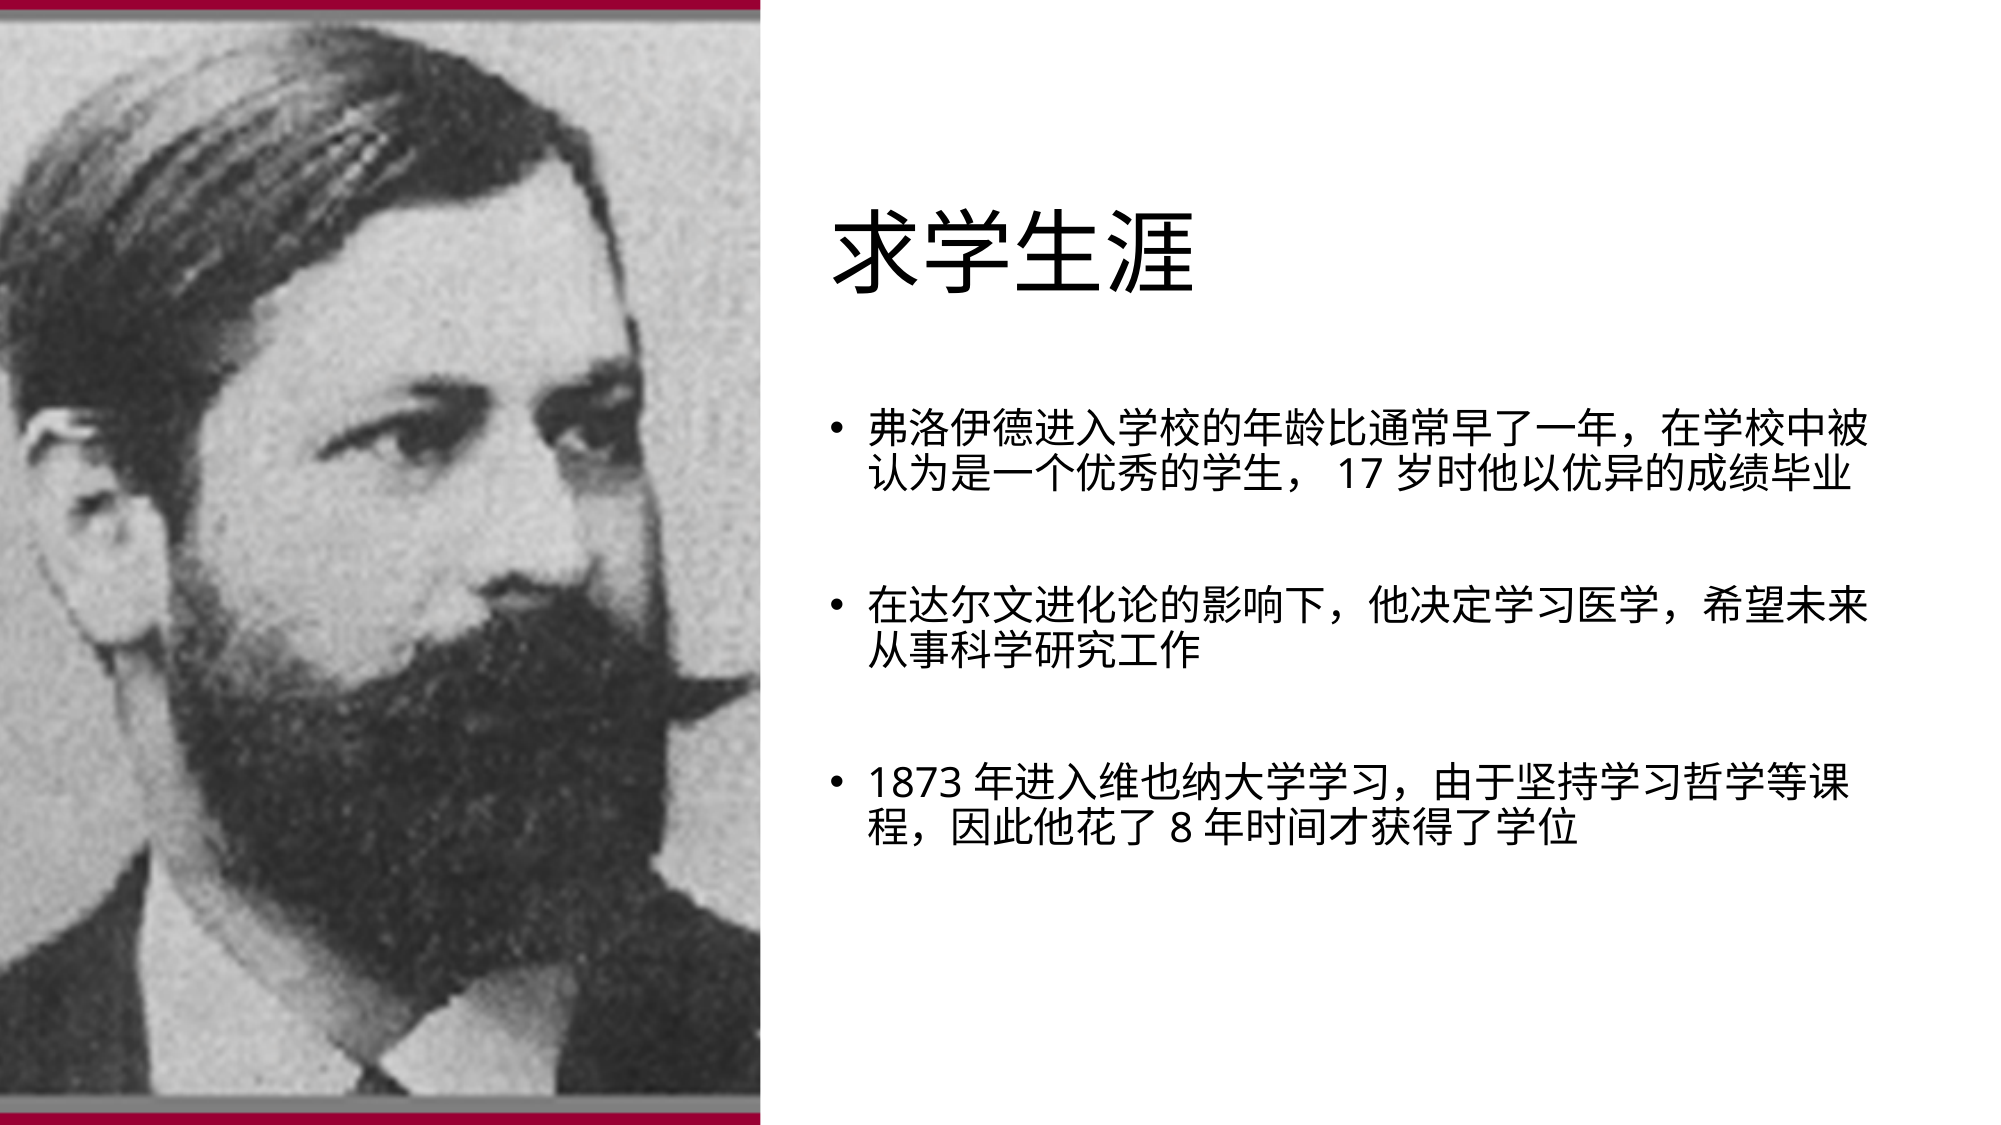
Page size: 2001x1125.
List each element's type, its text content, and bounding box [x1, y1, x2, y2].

picture [0, 0, 761, 1125]
title 求学生涯 [814, 103, 1895, 315]
list 弗洛伊德进入学校的年龄比通常早了一年，在学校中被认为是一个优秀的学生，17岁时他以优异的成绩毕业 在达尔文进化论的影响下，他决定学习医学，希望未来从事科学研究工作 1873年进入维也纳大学学习，由于坚持学习哲学等课程，因此他花了8年时间才获得了学位 [814, 399, 1895, 1021]
